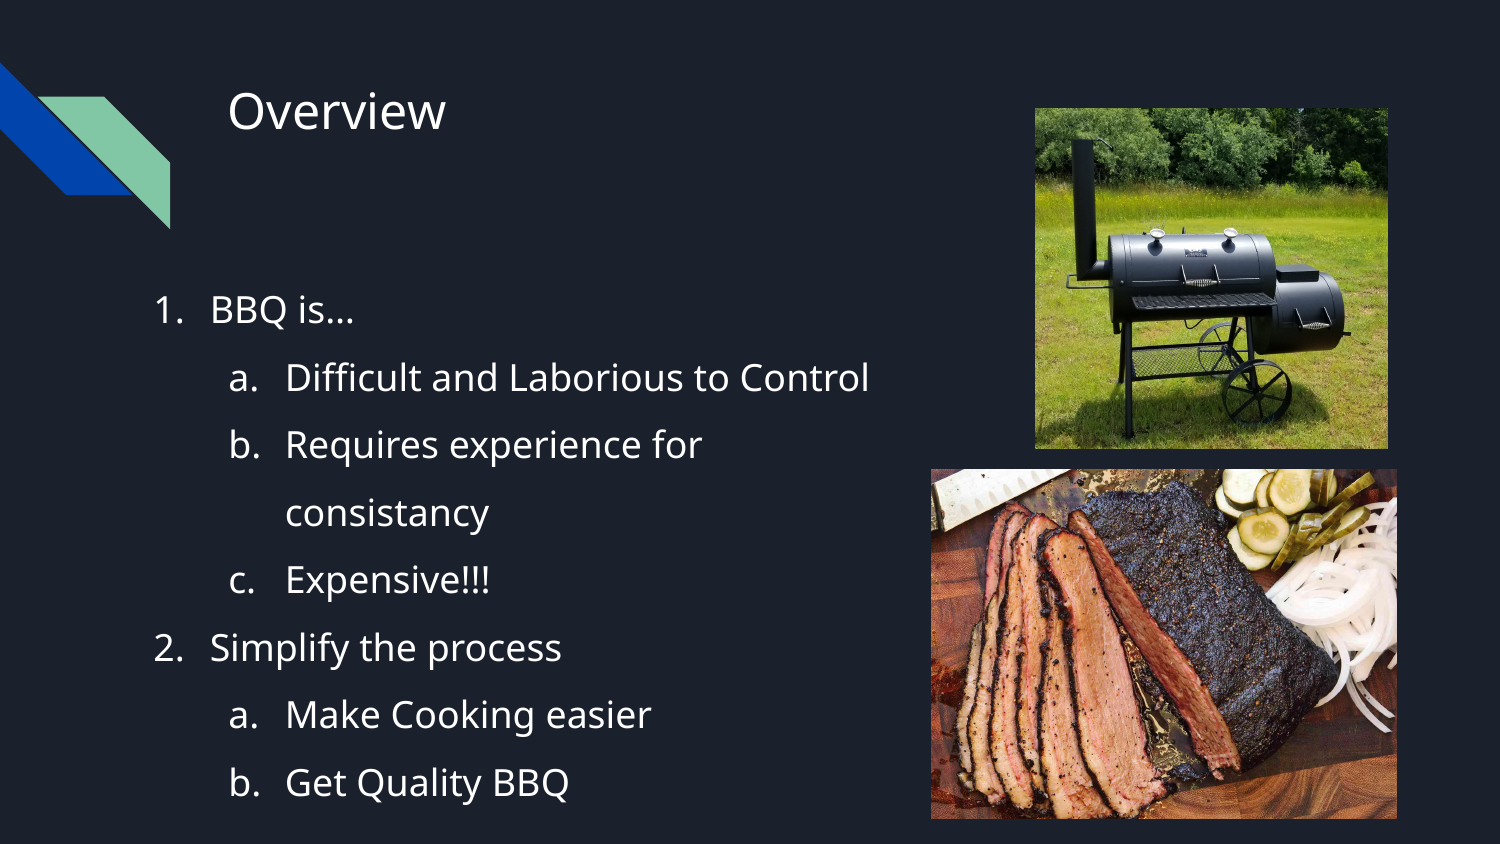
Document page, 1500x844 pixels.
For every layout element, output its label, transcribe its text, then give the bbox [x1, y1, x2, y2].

picture [1034, 108, 1388, 449]
picture [931, 469, 1397, 819]
title Overview [212, 64, 1368, 215]
text_box BBQ is… Difficult and Laborious to Control Requires experience for consistancy Expensive!!! Simplify the process Make Cooking easier Get Quality BBQ [119, 249, 921, 819]
